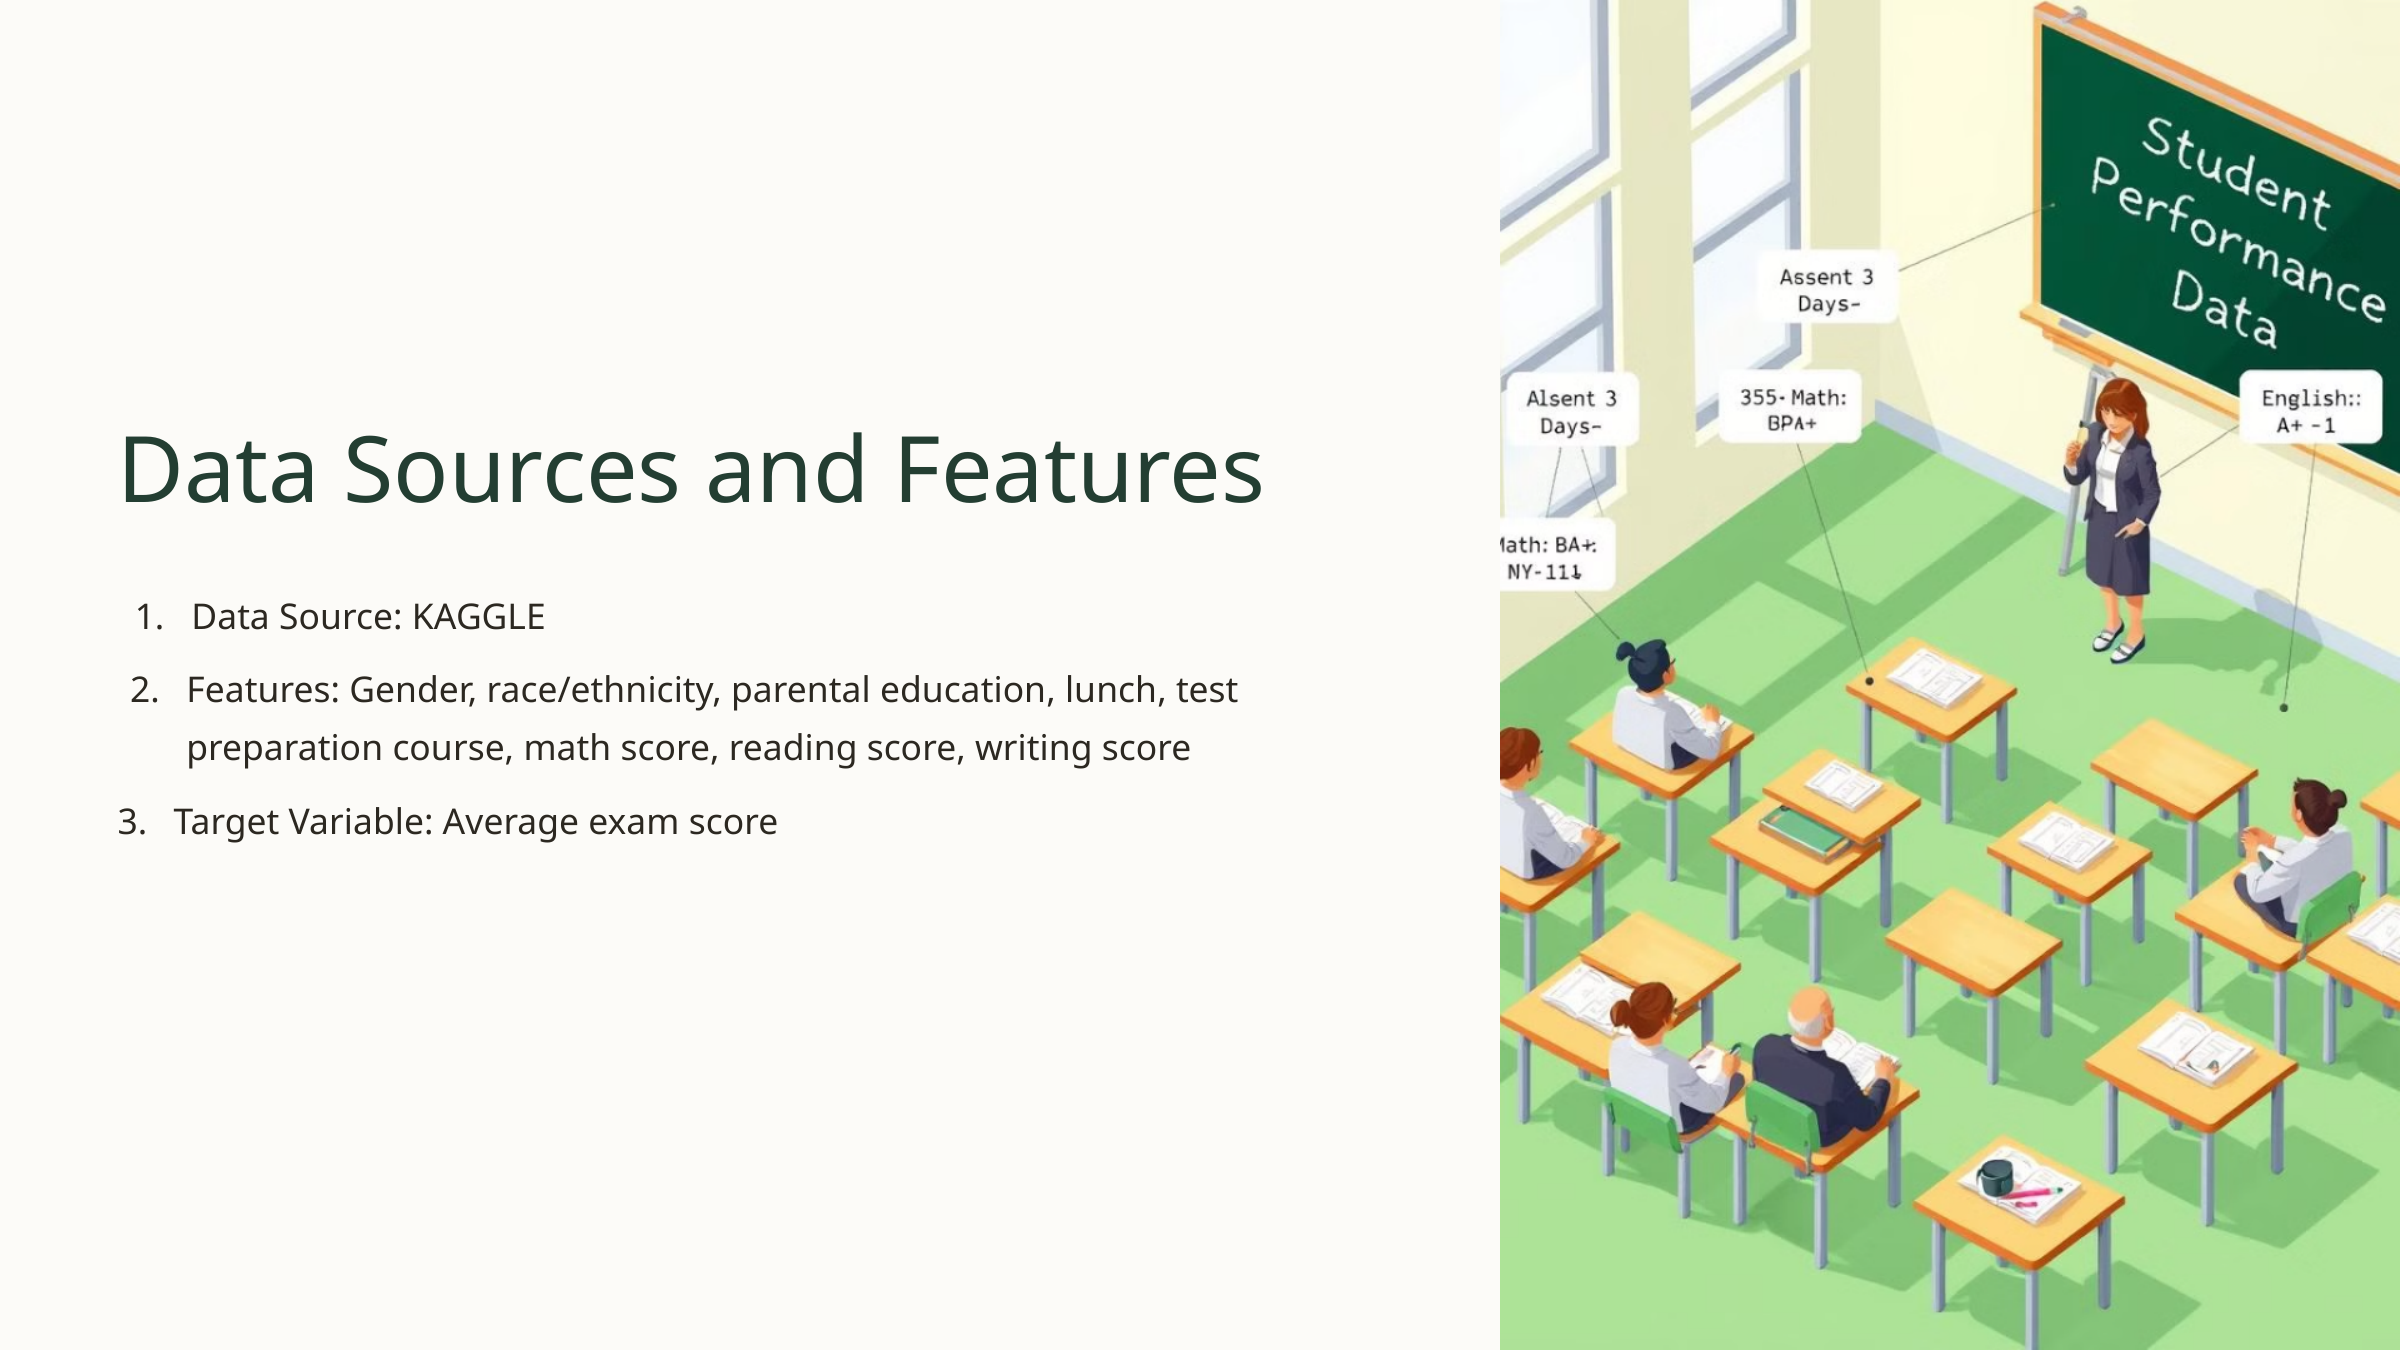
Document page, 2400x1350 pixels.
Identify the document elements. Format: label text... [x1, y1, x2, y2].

text_box Features: Gender, race/ethnicity, parental education, lunch, test preparation course, math score, reading score, writing score [130, 650, 1370, 768]
text_box Data Source: KAGGLE [134, 578, 546, 637]
picture [1499, 0, 2400, 1350]
text_box Target Variable: Average exam score [117, 782, 779, 842]
text_box Data Sources and Features [116, 406, 1267, 521]
